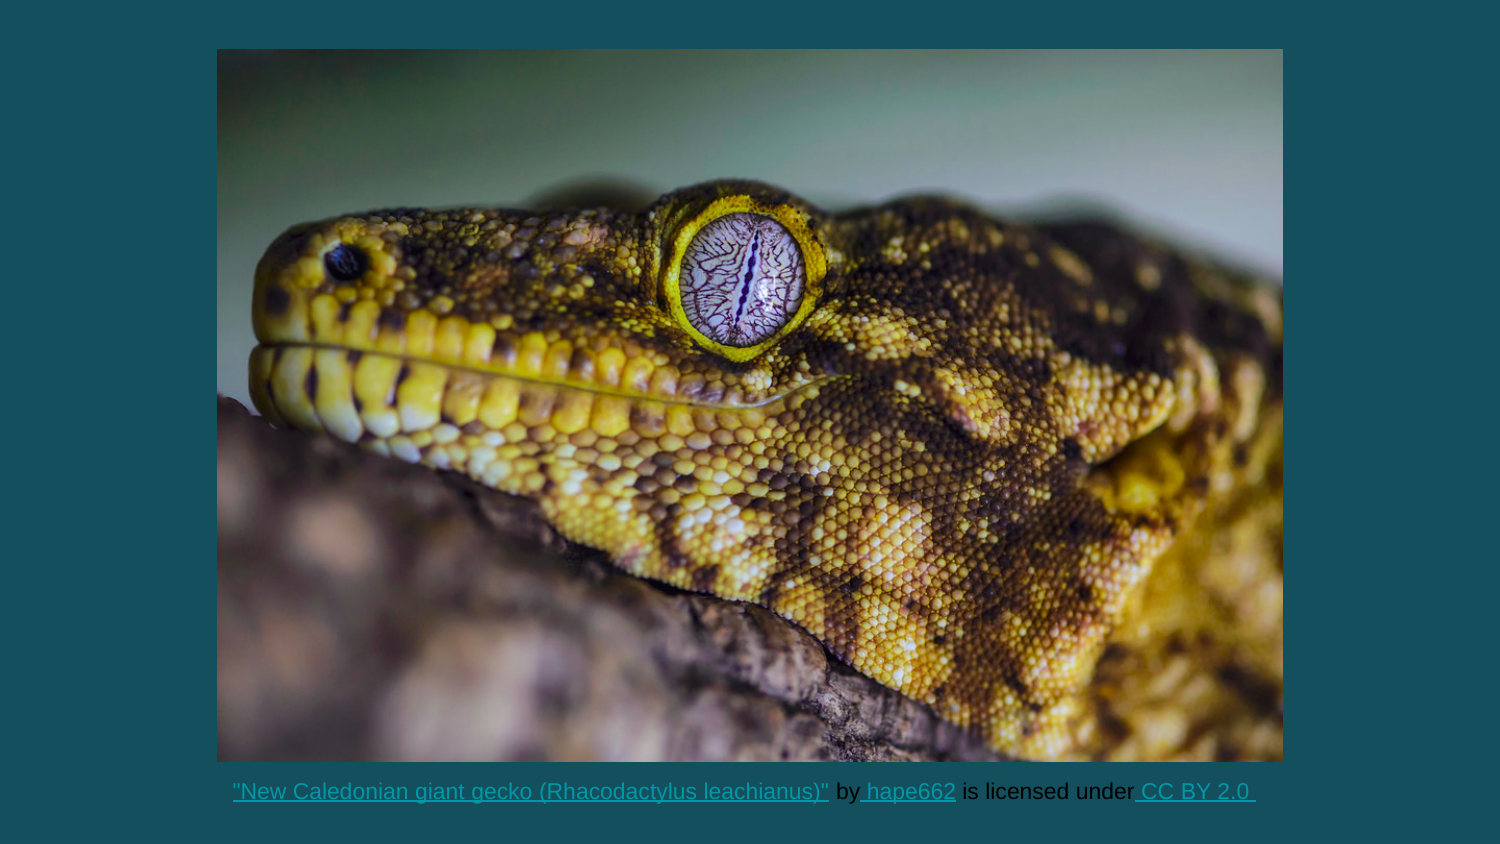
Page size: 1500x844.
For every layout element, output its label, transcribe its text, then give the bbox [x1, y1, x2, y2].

picture [217, 49, 1283, 762]
text_box "New Caledonian giant gecko (Rhacodactylus leachianus)" by hape662 is licensed under CC BY 2.0 [217, 770, 1283, 844]
